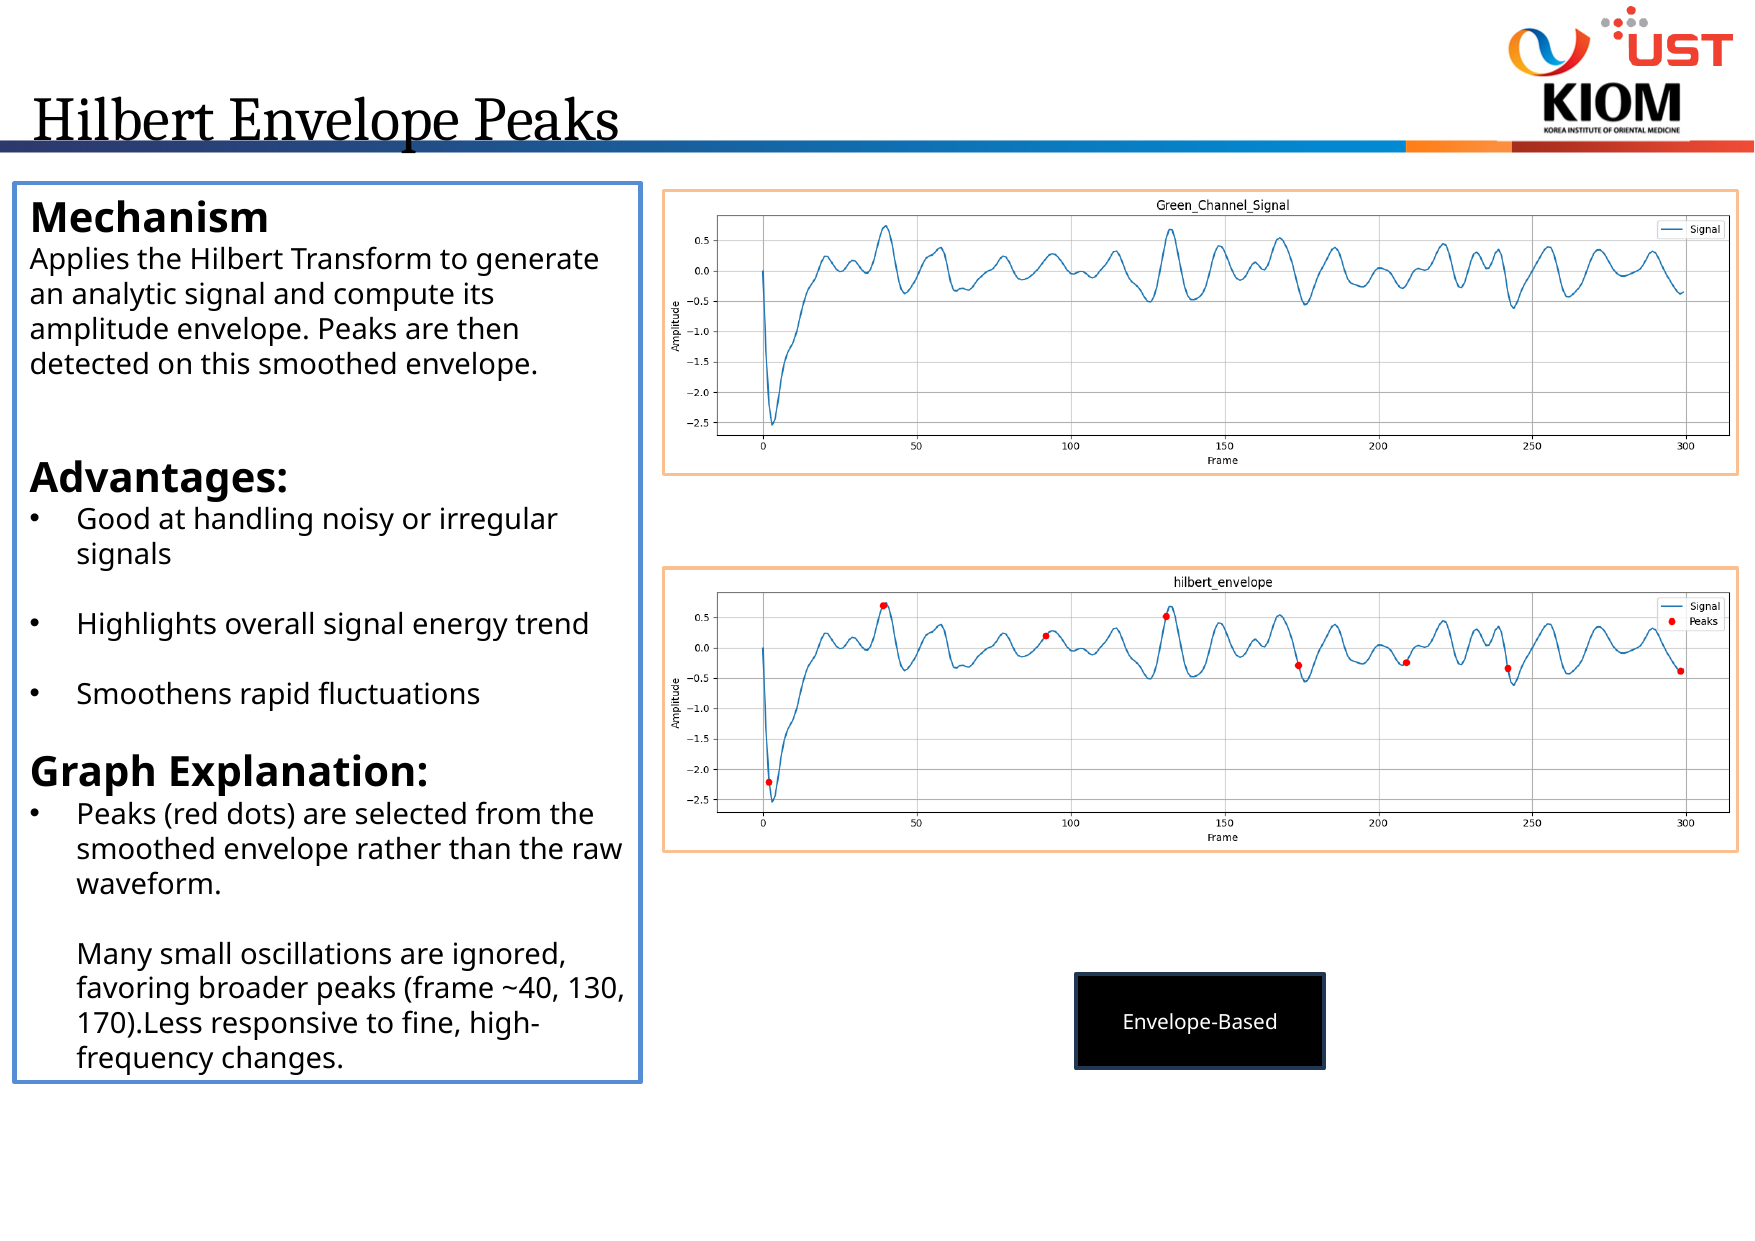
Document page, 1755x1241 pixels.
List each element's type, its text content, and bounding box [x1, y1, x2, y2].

text_box Mechanism Applies the Hilbert Transform to generate an analytic signal and compute its amplitude envelope. Peaks are then detected on this smoothed envelope. Advantages: Good at handling noisy or irregular signals Highlights overall signal energy trend Smoothens rapid fluctuations Graph Explanation: Peaks (red dots) are selected from the smoothed envelope rather than the raw waveform. Many small oscillations are ignored, favoring broader peaks (frame ~40, 130, 170).Less responsive to fine, high-frequency changes. [14, 183, 641, 1083]
text_box Hilbert Envelope Peaks [17, 33, 1492, 161]
text_box Envelope-Based [1074, 972, 1326, 1070]
picture [0, 0, 1755, 1241]
